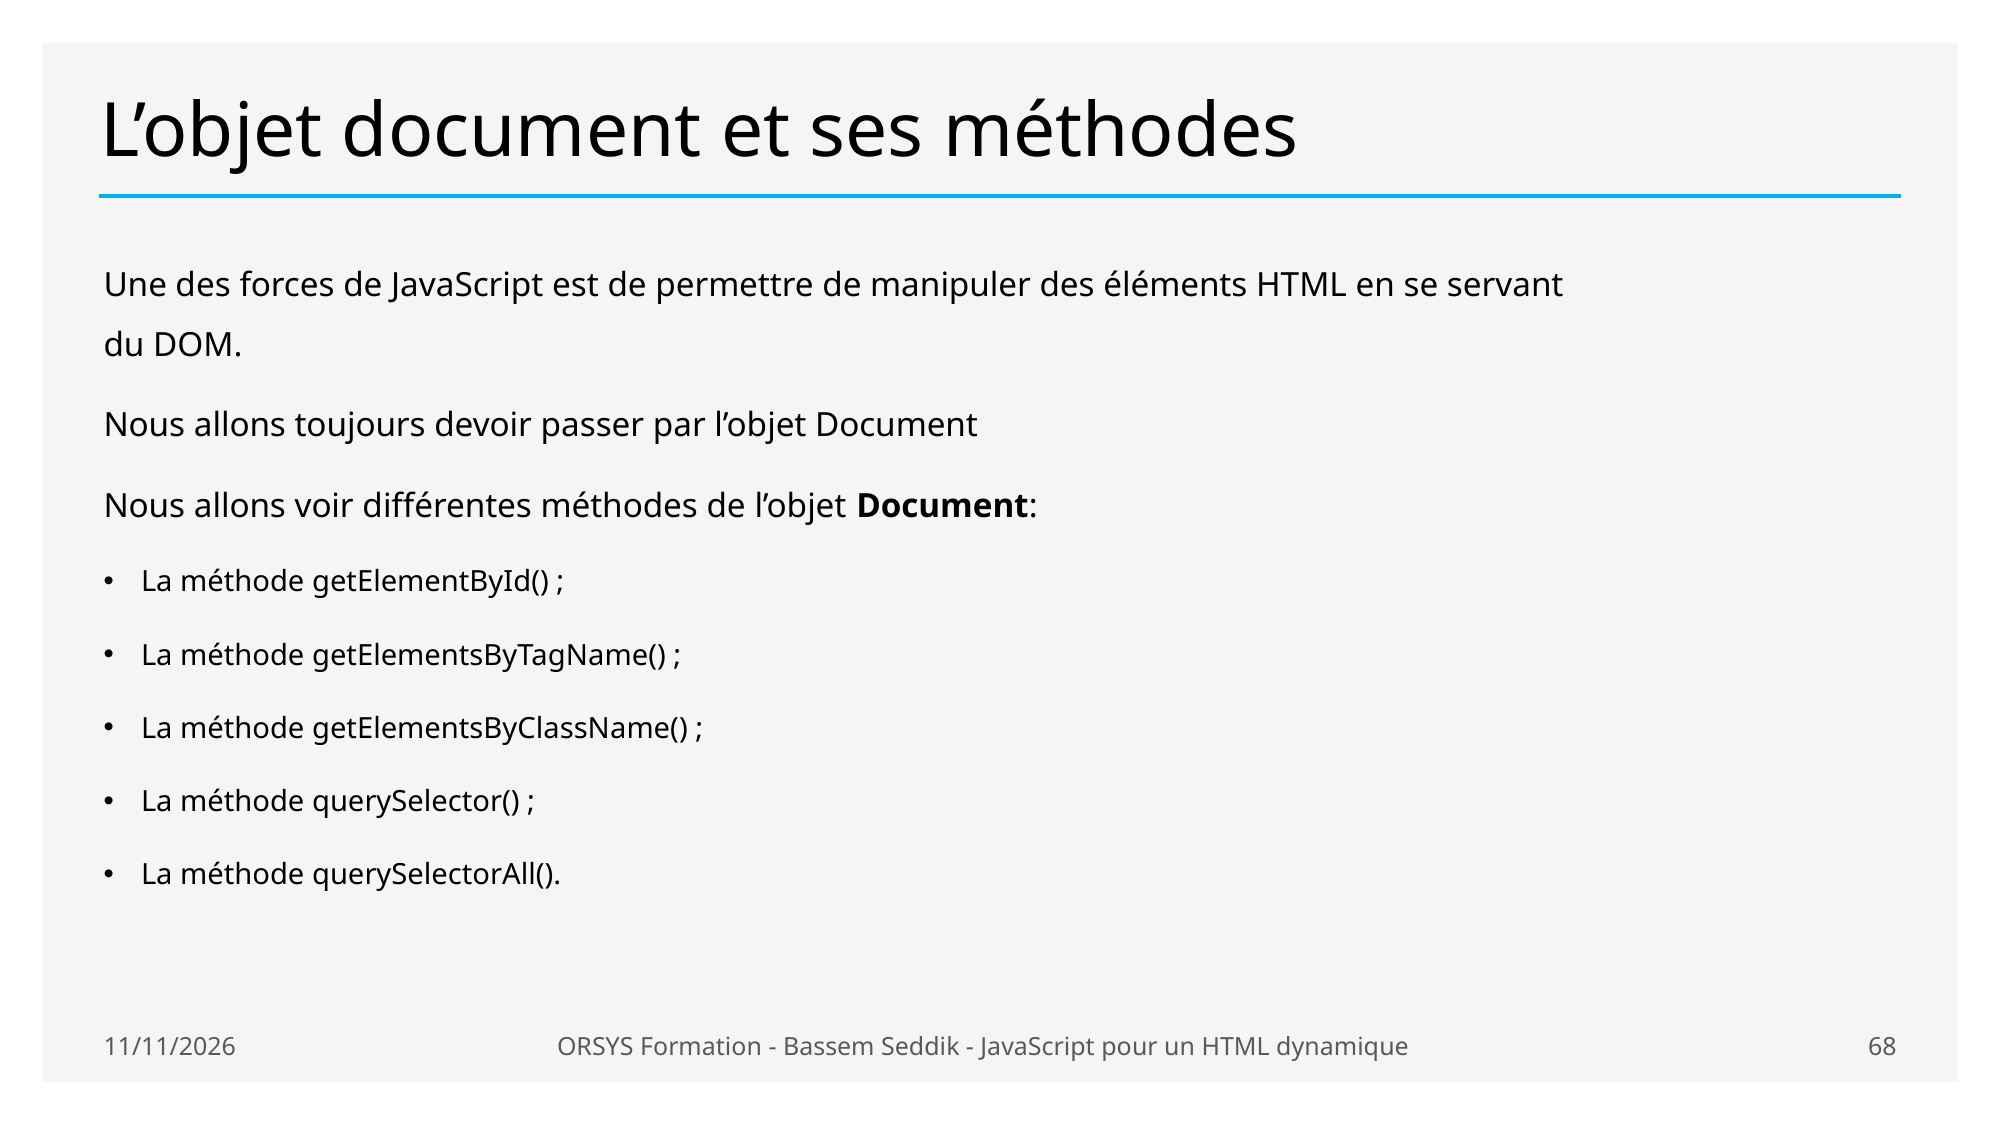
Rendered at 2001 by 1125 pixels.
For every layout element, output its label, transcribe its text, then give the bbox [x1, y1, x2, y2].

title L’objet document et ses méthodes [85, 73, 1888, 179]
footer ORSYS Formation - Bassem Seddik - JavaScript pour un HTML dynamique [340, 1017, 1626, 1078]
list Une des forces de JavaScript est de permettre de manipuler des éléments HTML en se servant du DOM. Nous allons toujours devoir passer par l’objet Document Nous allons voir différentes méthodes de l’objet Document: La méthode getElementById() ; La méthode getElementsByTagName() ; La méthode getElementsByClassName() ; La méthode querySelector() ; La méthode querySelectorAll(). [88, 235, 1627, 982]
slide_number 68 [1626, 1017, 1912, 1078]
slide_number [88, 1017, 340, 1078]
